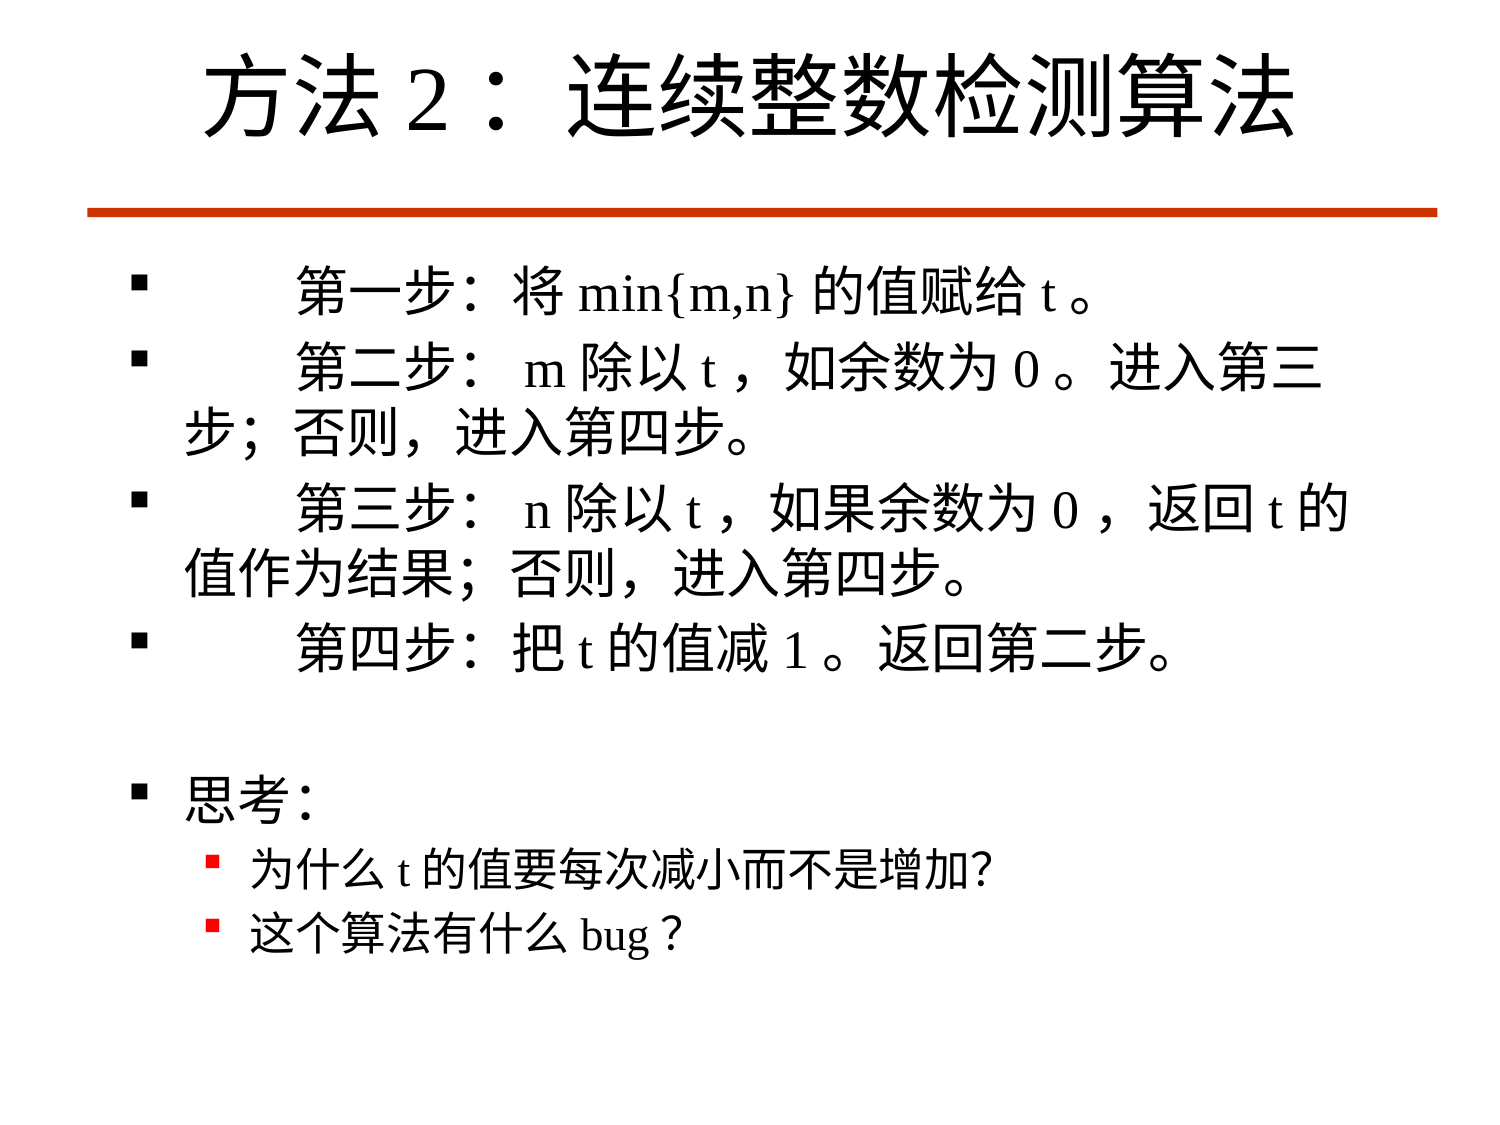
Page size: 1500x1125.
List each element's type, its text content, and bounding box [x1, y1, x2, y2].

title 方法2：连续整数检测算法 [112, 0, 1388, 188]
list 第一步：将min{m,n}的值赋给t。 第二步：m除以t，如余数为0。进入第三步；否则，进入第四步。 第三步：n除以t，如果余数为0，返回t的值作为结果；否则，进入第四步。 第四步：把t的值减1。返回第二步。 思考： 为什么t的值要每次减小而不是增加？ 这个算法有什么bug？ [112, 249, 1388, 1000]
